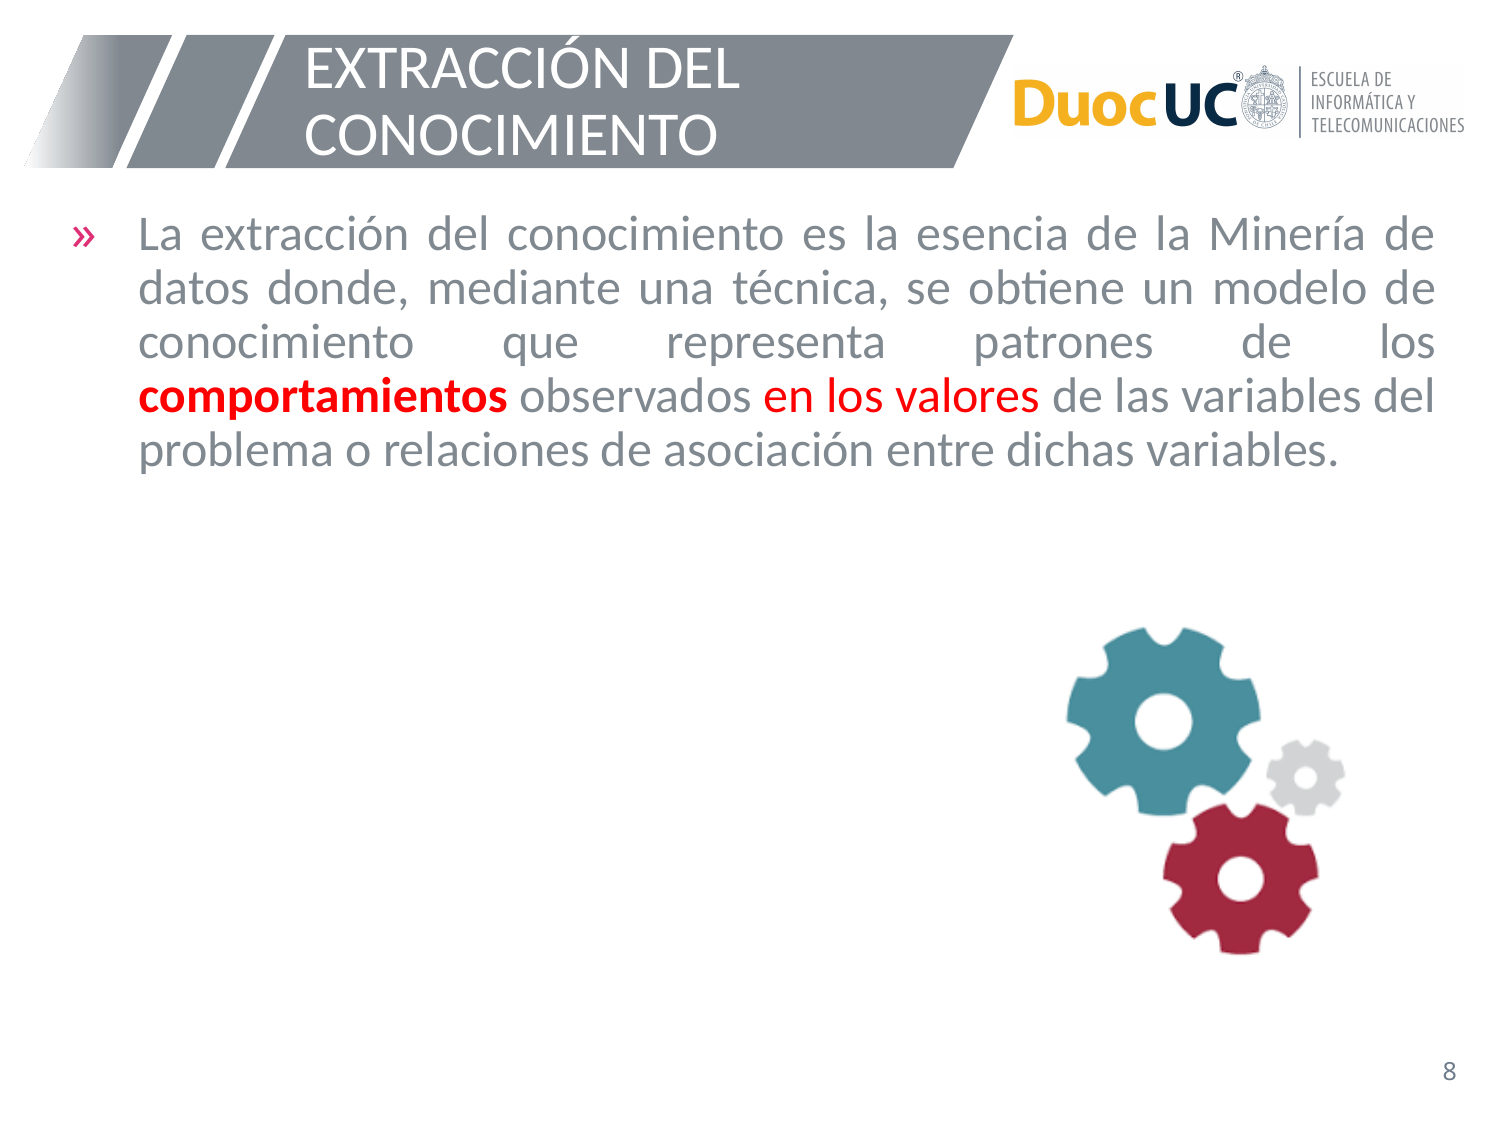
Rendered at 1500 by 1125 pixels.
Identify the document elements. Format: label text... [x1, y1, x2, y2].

picture [1013, 63, 1465, 140]
title EXTRACCIÓN DEL CONOCIMIENTO [289, 34, 993, 169]
list La extracción del conocimiento es la esencia de la Minería de datos donde, mediante una técnica, se obtiene un modelo de conocimiento que representa patrones de los comportamientos observados en los valores de las variables del problema o relaciones de asociación entre dichas variables. [48, 199, 1452, 586]
picture [1056, 617, 1369, 965]
